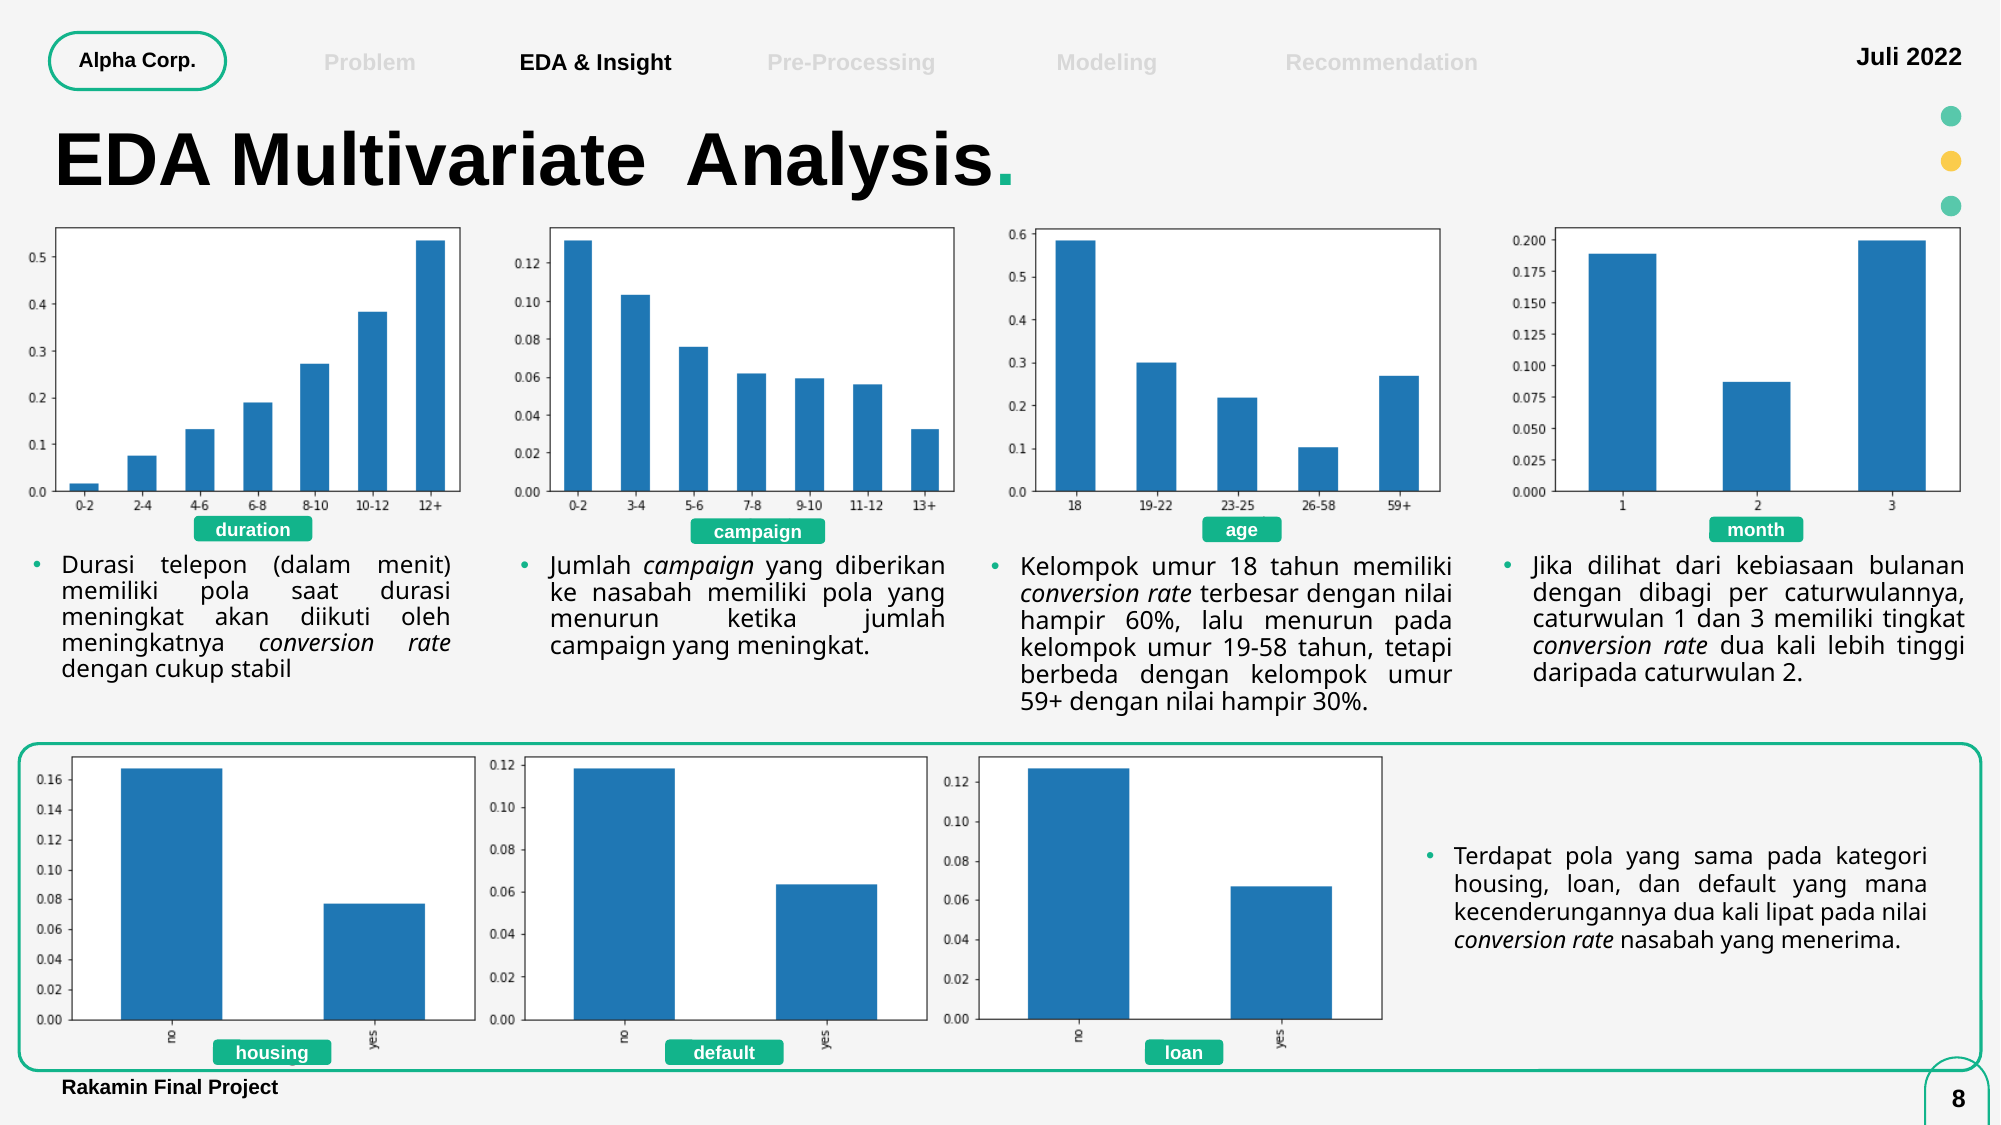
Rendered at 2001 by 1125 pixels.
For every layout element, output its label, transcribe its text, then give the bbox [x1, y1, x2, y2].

list Durasi telepon (dalam menit) memiliki pola saat durasi meningkat akan diikuti oleh meningkatnya conversion rate dengan cukup stabil [17, 545, 467, 692]
picture [999, 219, 1449, 538]
picture [18, 219, 468, 538]
text_box [19, 743, 1981, 1071]
text_box Jika dilihat dari kebiasaan bulanan dengan dibagi per caturwulannya, caturwulan 1 dan 3 memiliki tingkat conversion rate dua kali lebih tinggi daripada caturwulan 2. [1488, 545, 1981, 731]
text_box Jumlah campaign yang diberikan ke nasabah memiliki pola yang menurun ketika jumlah campaign yang meningkat. [505, 545, 962, 692]
picture [27, 747, 1390, 1074]
slide_number ‹#› [1888, 1073, 1981, 1122]
text_box Kelompok umur 18 tahun memiliki conversion rate terbesar dengan nilai hampir 60%, lalu menurun pada kelompok umur 19-58 tahun, tetapi berbeda dengan kelompok umur 59+ dengan nilai hampir 30%. [975, 546, 1469, 733]
picture [505, 219, 962, 538]
picture [1502, 219, 1967, 538]
title EDA Multivariate Analysis. [39, 101, 1040, 220]
